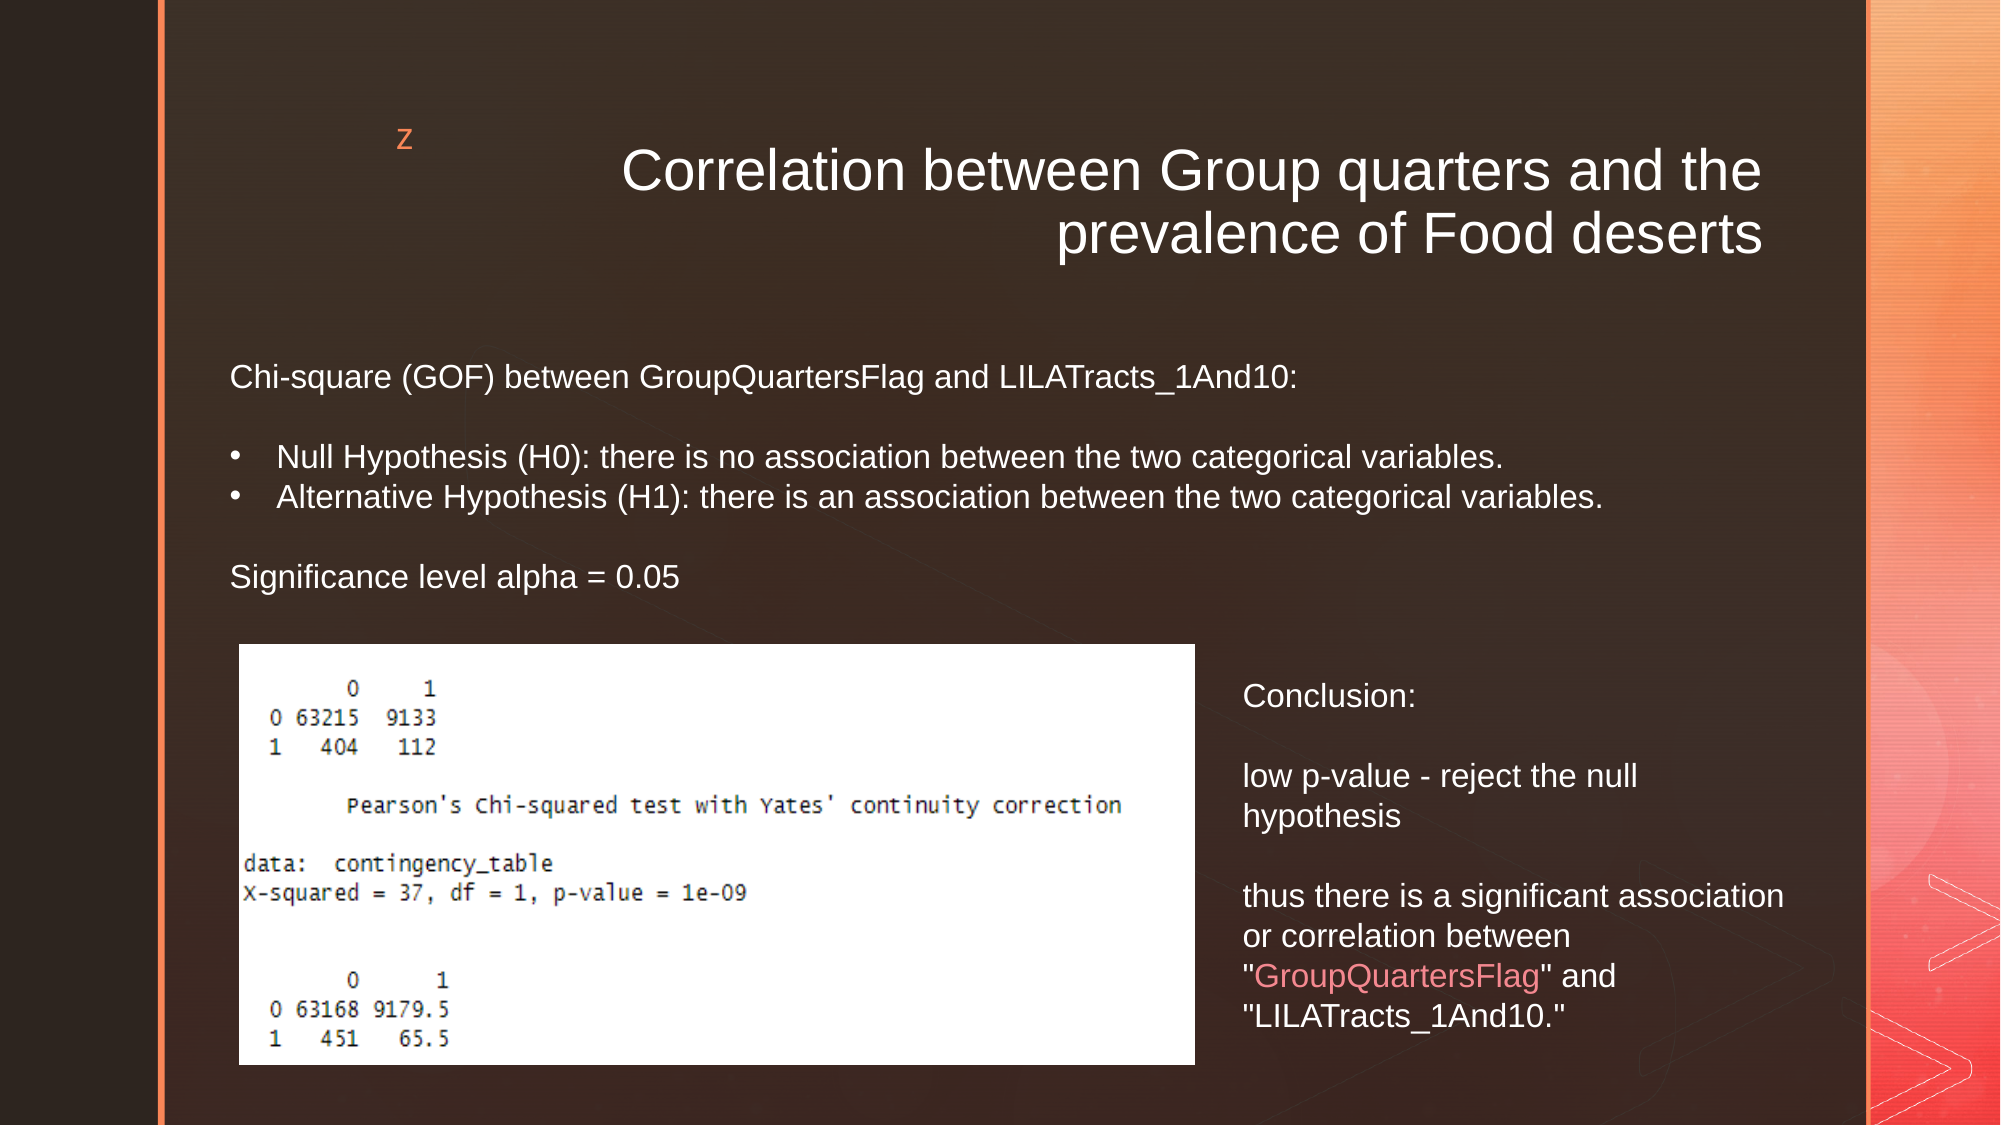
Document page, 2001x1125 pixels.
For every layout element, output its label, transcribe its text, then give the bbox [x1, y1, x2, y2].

title Correlation between Group quarters and the prevalence of Food deserts [362, 132, 1780, 310]
text_box Conclusion: low p-value - reject the null hypothesis thus there is a significant association or correlation between "GroupQuartersFlag" and "LILATracts_1And10." [1227, 666, 1803, 1041]
picture [1871, 0, 2001, 1125]
text_box Chi-square (GOF) between GroupQuartersFlag and LILATracts_1And10: Null Hypothesis (H0): there is no association between the two categorical variables. Alternative Hypothesis (H1): there is an association between the two categorical variables. Significance level alpha = 0.05 [214, 348, 1927, 603]
picture [238, 644, 1195, 1065]
